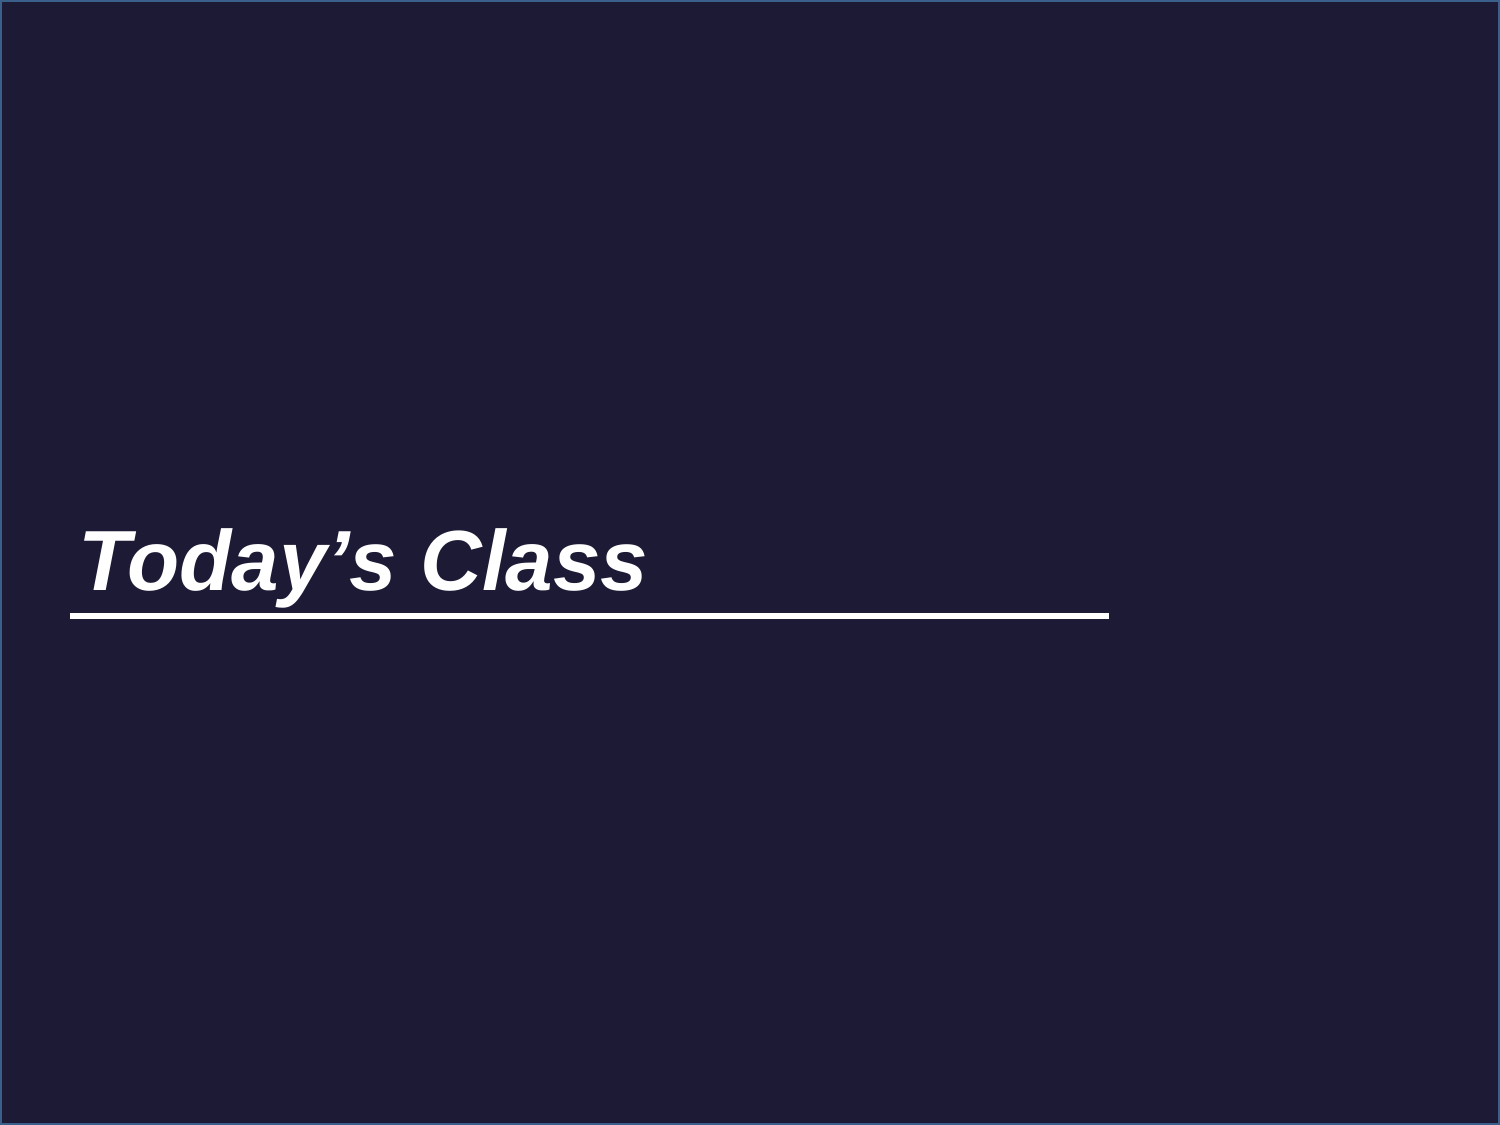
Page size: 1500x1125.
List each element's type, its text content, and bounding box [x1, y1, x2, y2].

text_box Today’s Class [64, 484, 1414, 628]
